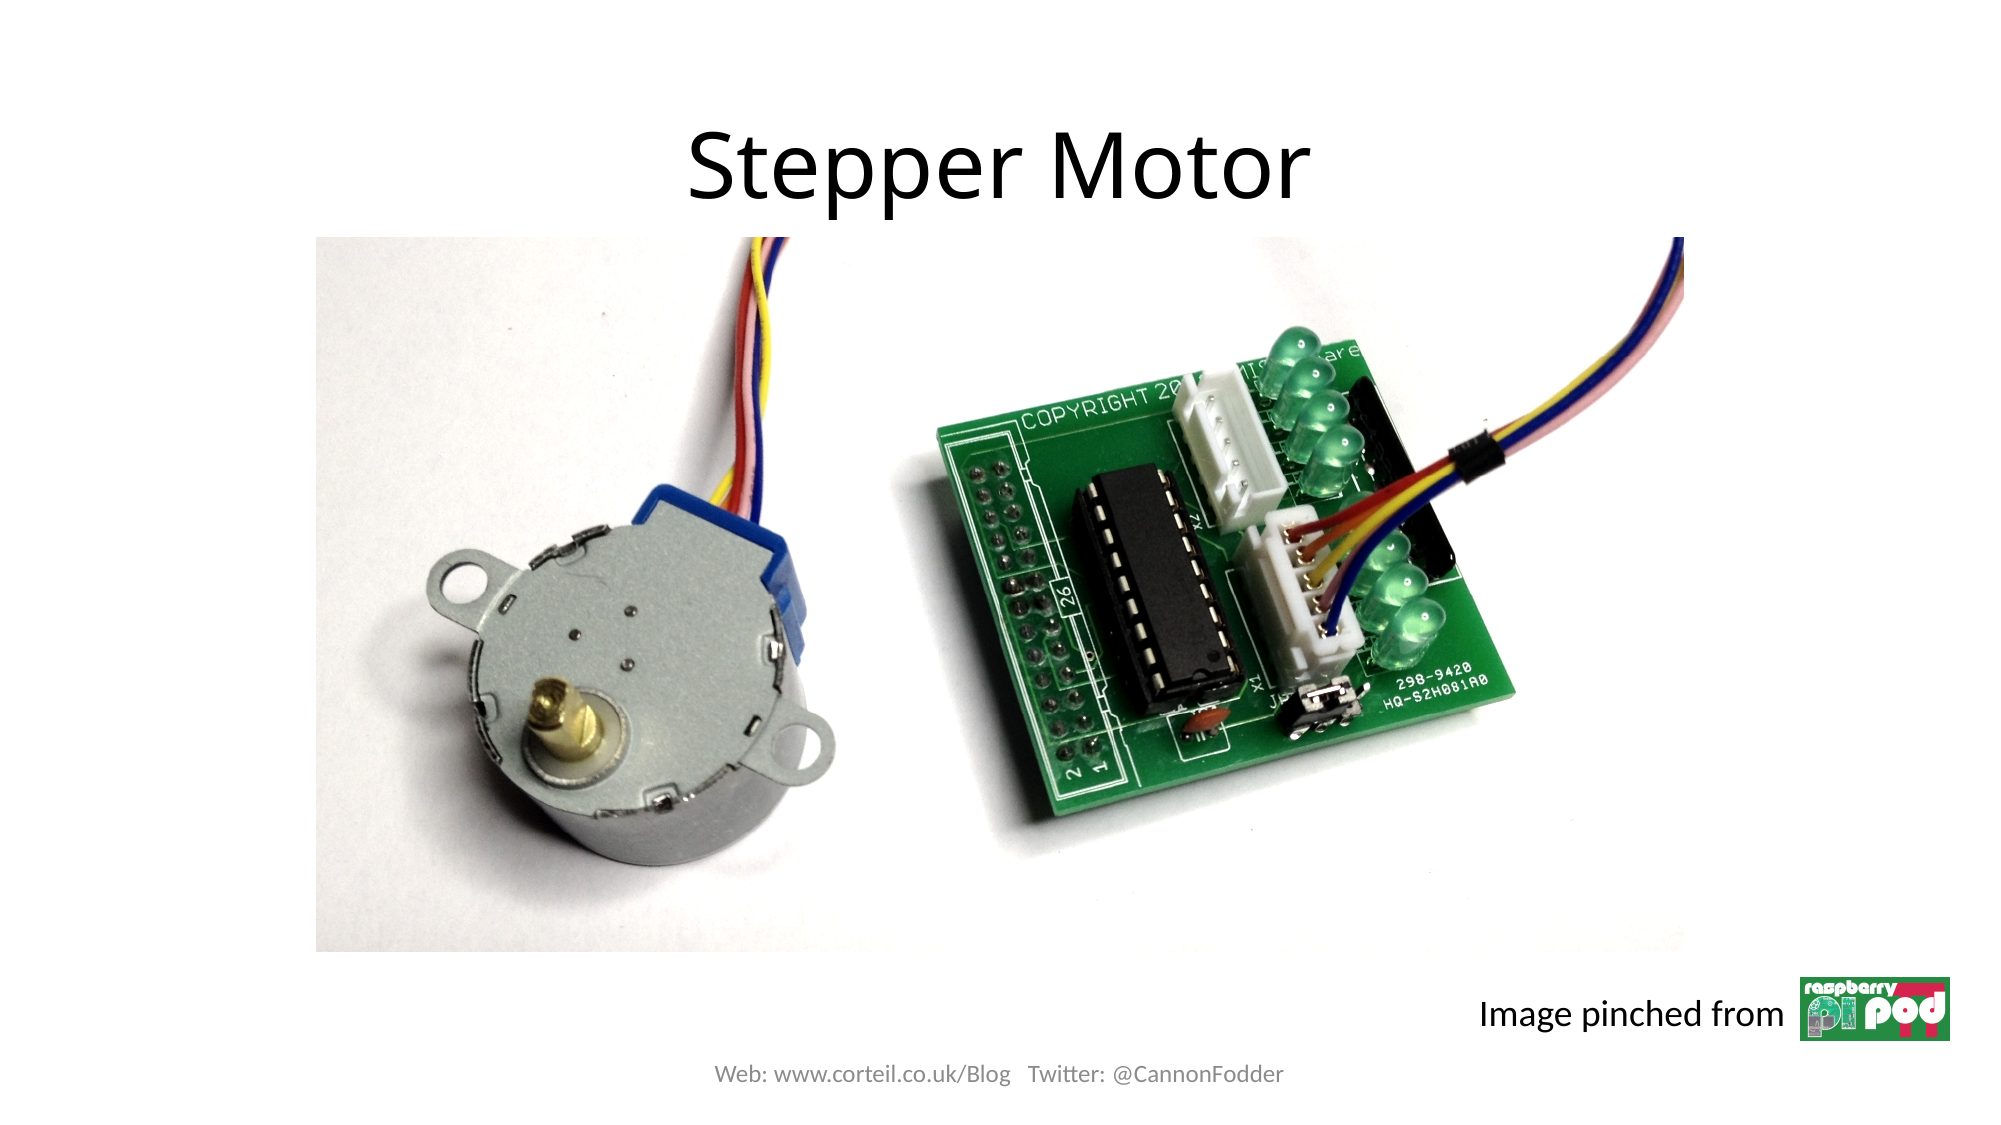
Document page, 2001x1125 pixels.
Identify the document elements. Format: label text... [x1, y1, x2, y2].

footer Web: www.corteil.co.uk/Blog Twitter: @CannonFodder [662, 1042, 1338, 1103]
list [316, 237, 1684, 952]
picture [1799, 977, 1950, 1041]
title Stepper Motor [137, 59, 1863, 278]
text_box Image pinched from [1464, 982, 1809, 1042]
